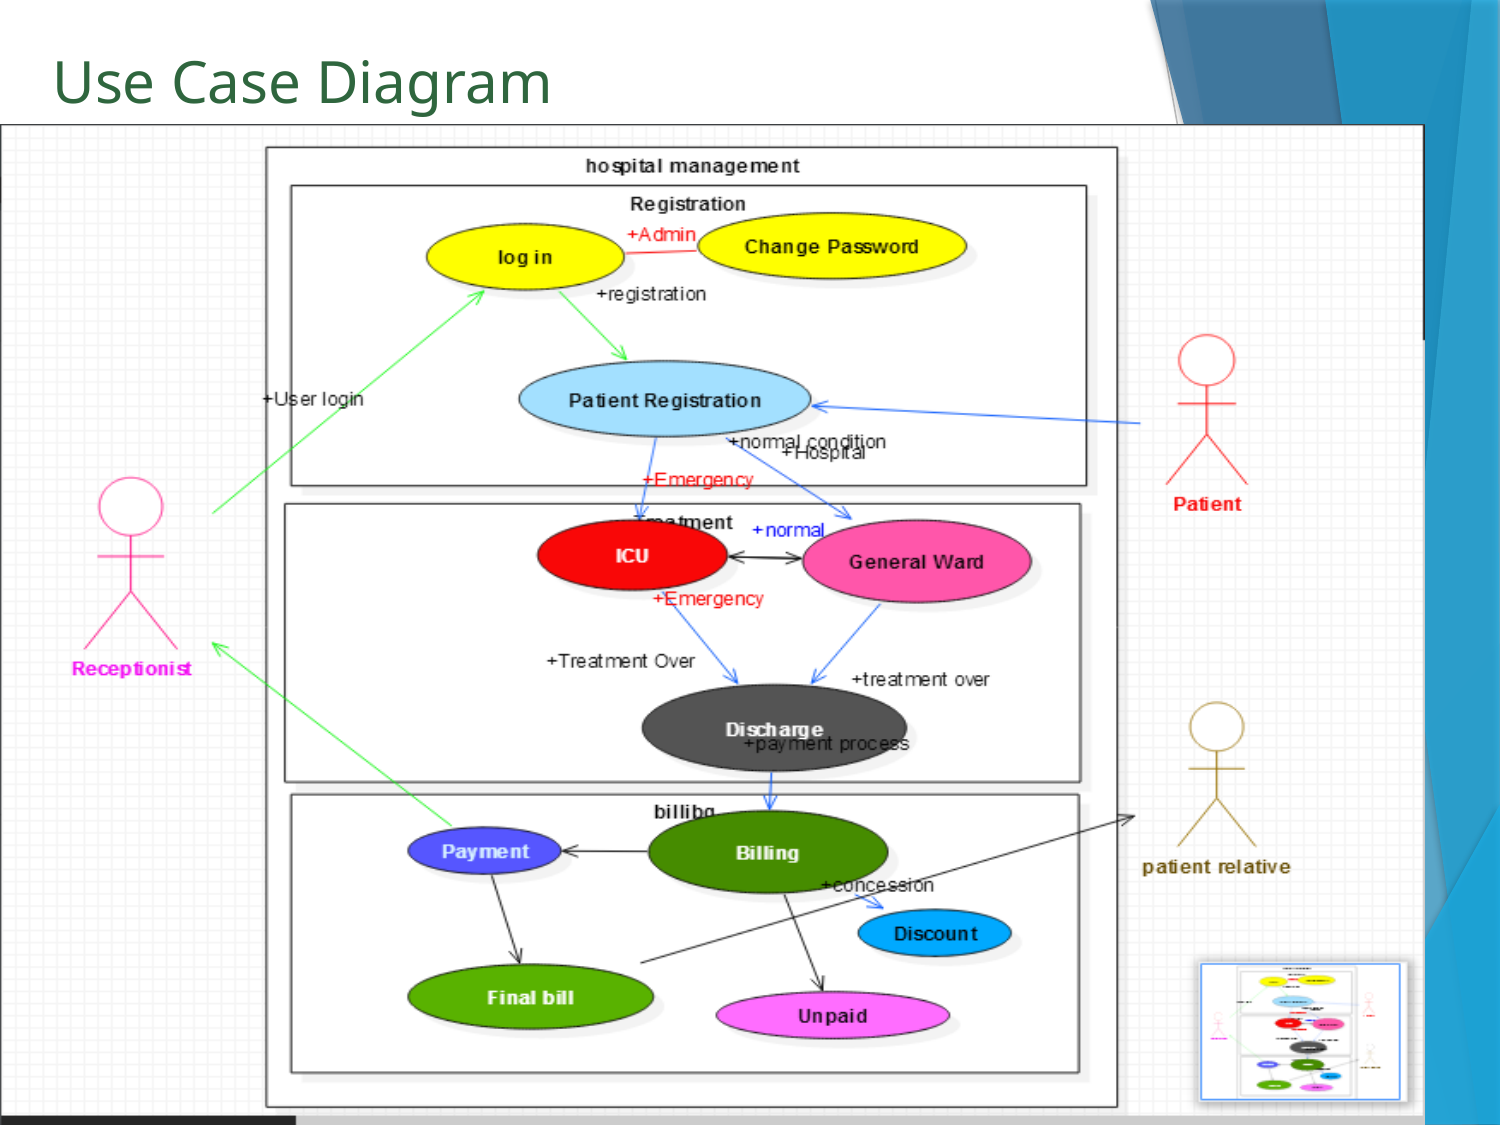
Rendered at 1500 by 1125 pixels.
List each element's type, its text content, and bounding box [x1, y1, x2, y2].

title Use Case Diagram [37, 37, 1079, 123]
picture [0, 124, 1426, 1125]
